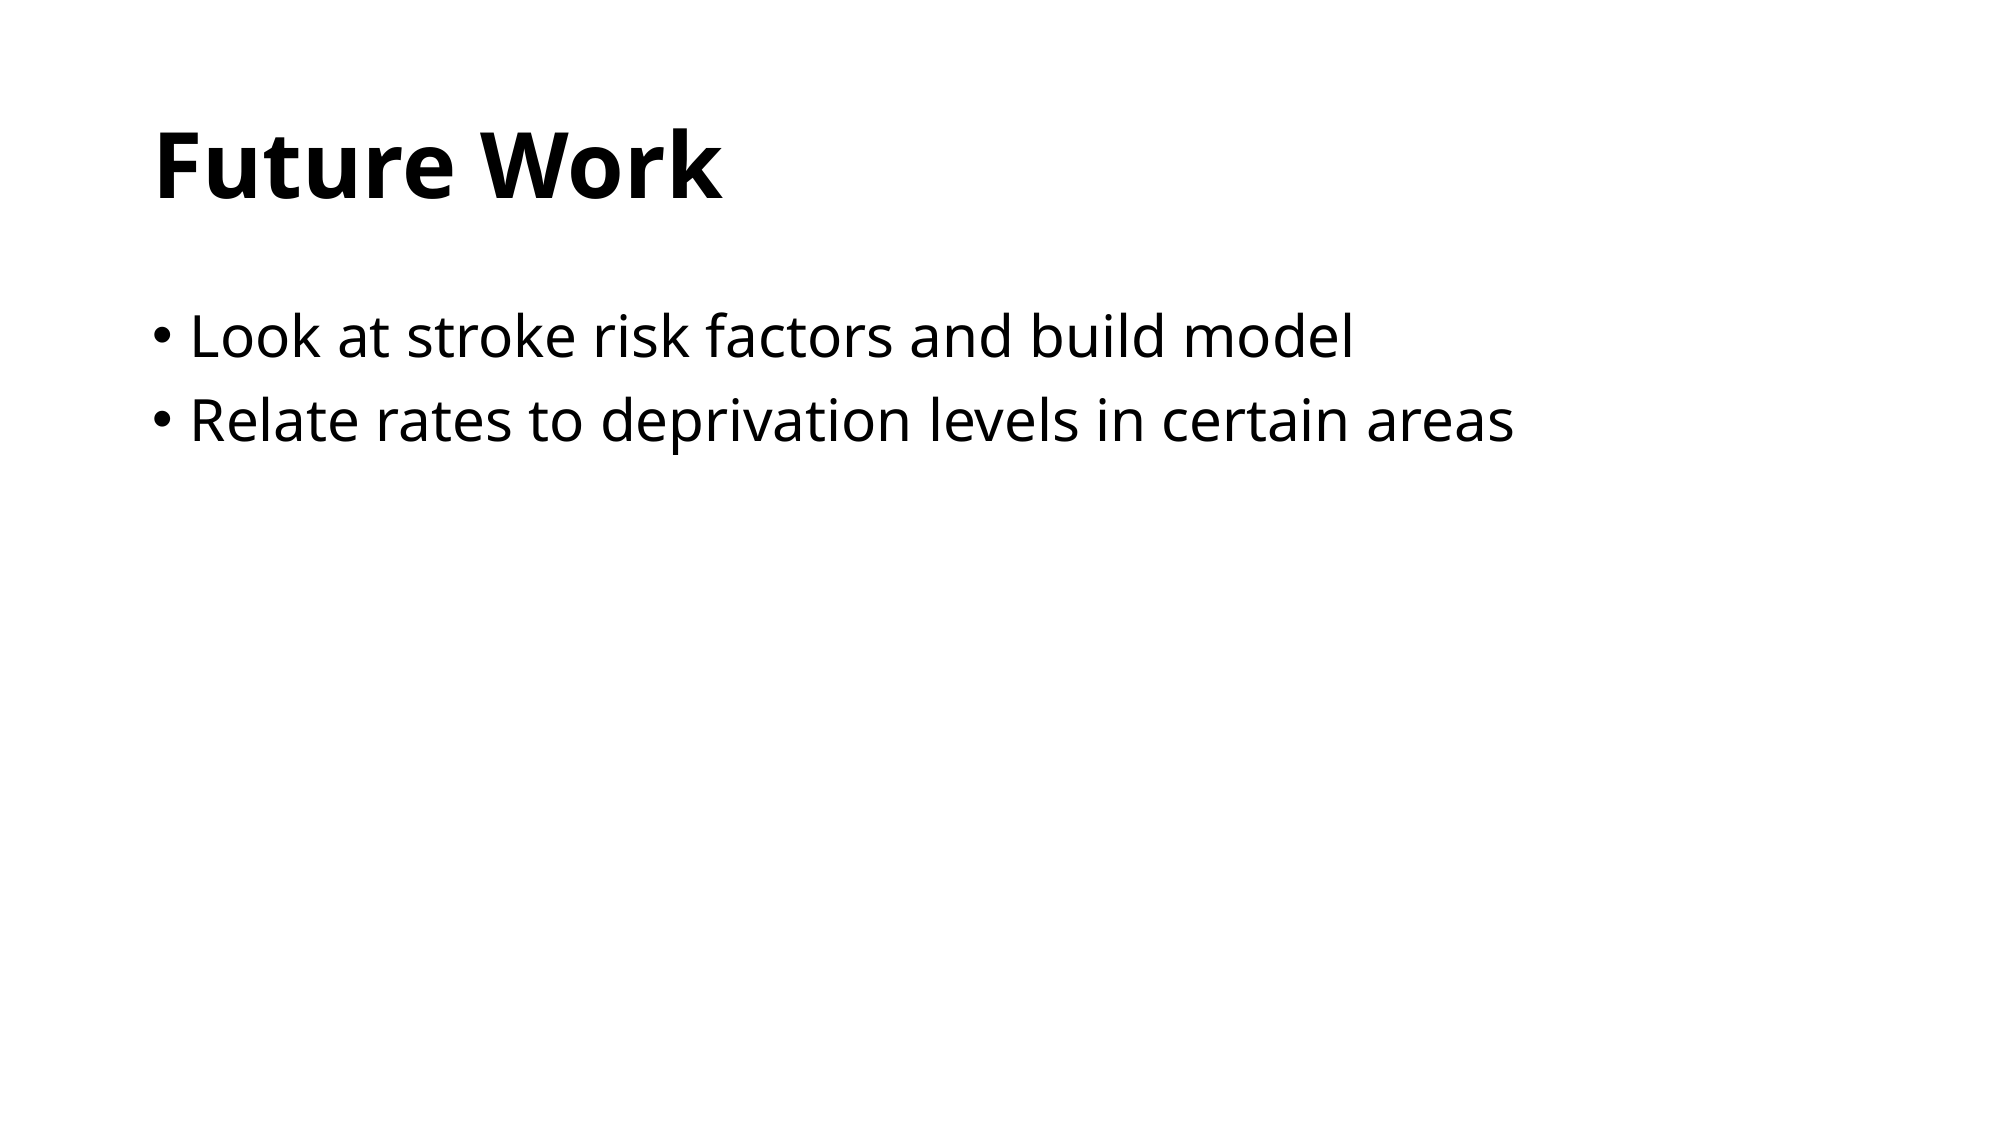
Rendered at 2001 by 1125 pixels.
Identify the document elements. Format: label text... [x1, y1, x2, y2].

list Look at stroke risk factors and build model Relate rates to deprivation levels in certain areas [137, 299, 1863, 1014]
title Future Work [137, 59, 1863, 278]
